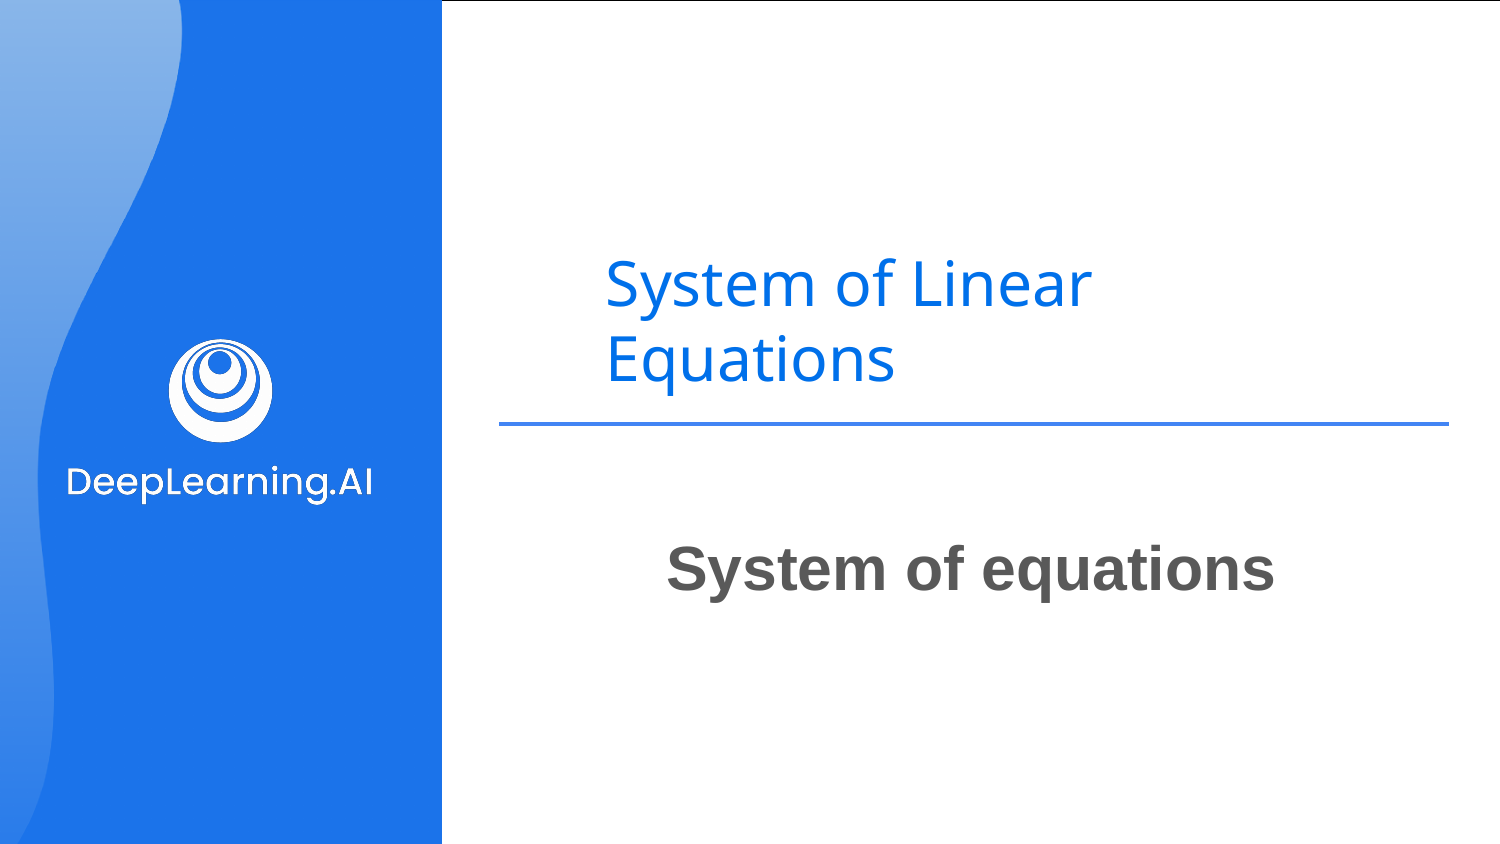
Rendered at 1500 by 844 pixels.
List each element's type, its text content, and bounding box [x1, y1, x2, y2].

text_box System of equations [664, 525, 1280, 603]
title System of Linear Equations [447, 242, 1373, 395]
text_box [0, 0, 442, 844]
